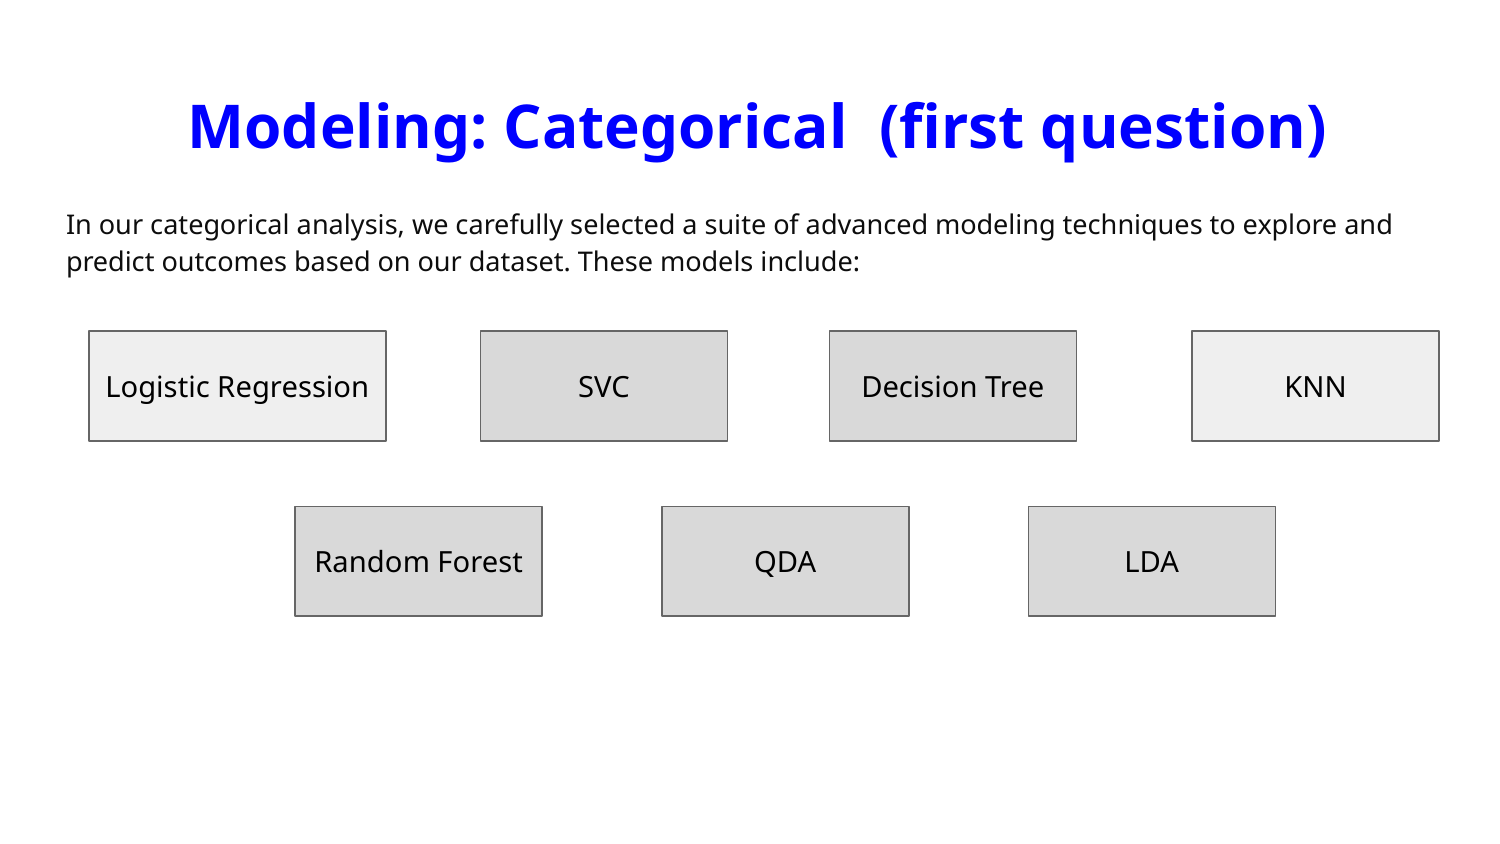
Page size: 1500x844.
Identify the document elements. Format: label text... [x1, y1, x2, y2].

text_box KNN [1192, 331, 1439, 441]
text_box Logistic Regression [88, 331, 386, 441]
text_box QDA [661, 506, 909, 617]
text_box LDA [1028, 506, 1276, 617]
text_box Random Forest [295, 506, 543, 617]
list In our categorical analysis, we carefully selected a suite of advanced modeling techniques to explore and predict outcomes based on our dataset. These models include: [51, 187, 1449, 748]
text_box SVC [480, 331, 728, 441]
title Modeling: Categorical (first question) [51, 72, 1449, 167]
text_box Decision Tree [829, 331, 1077, 441]
